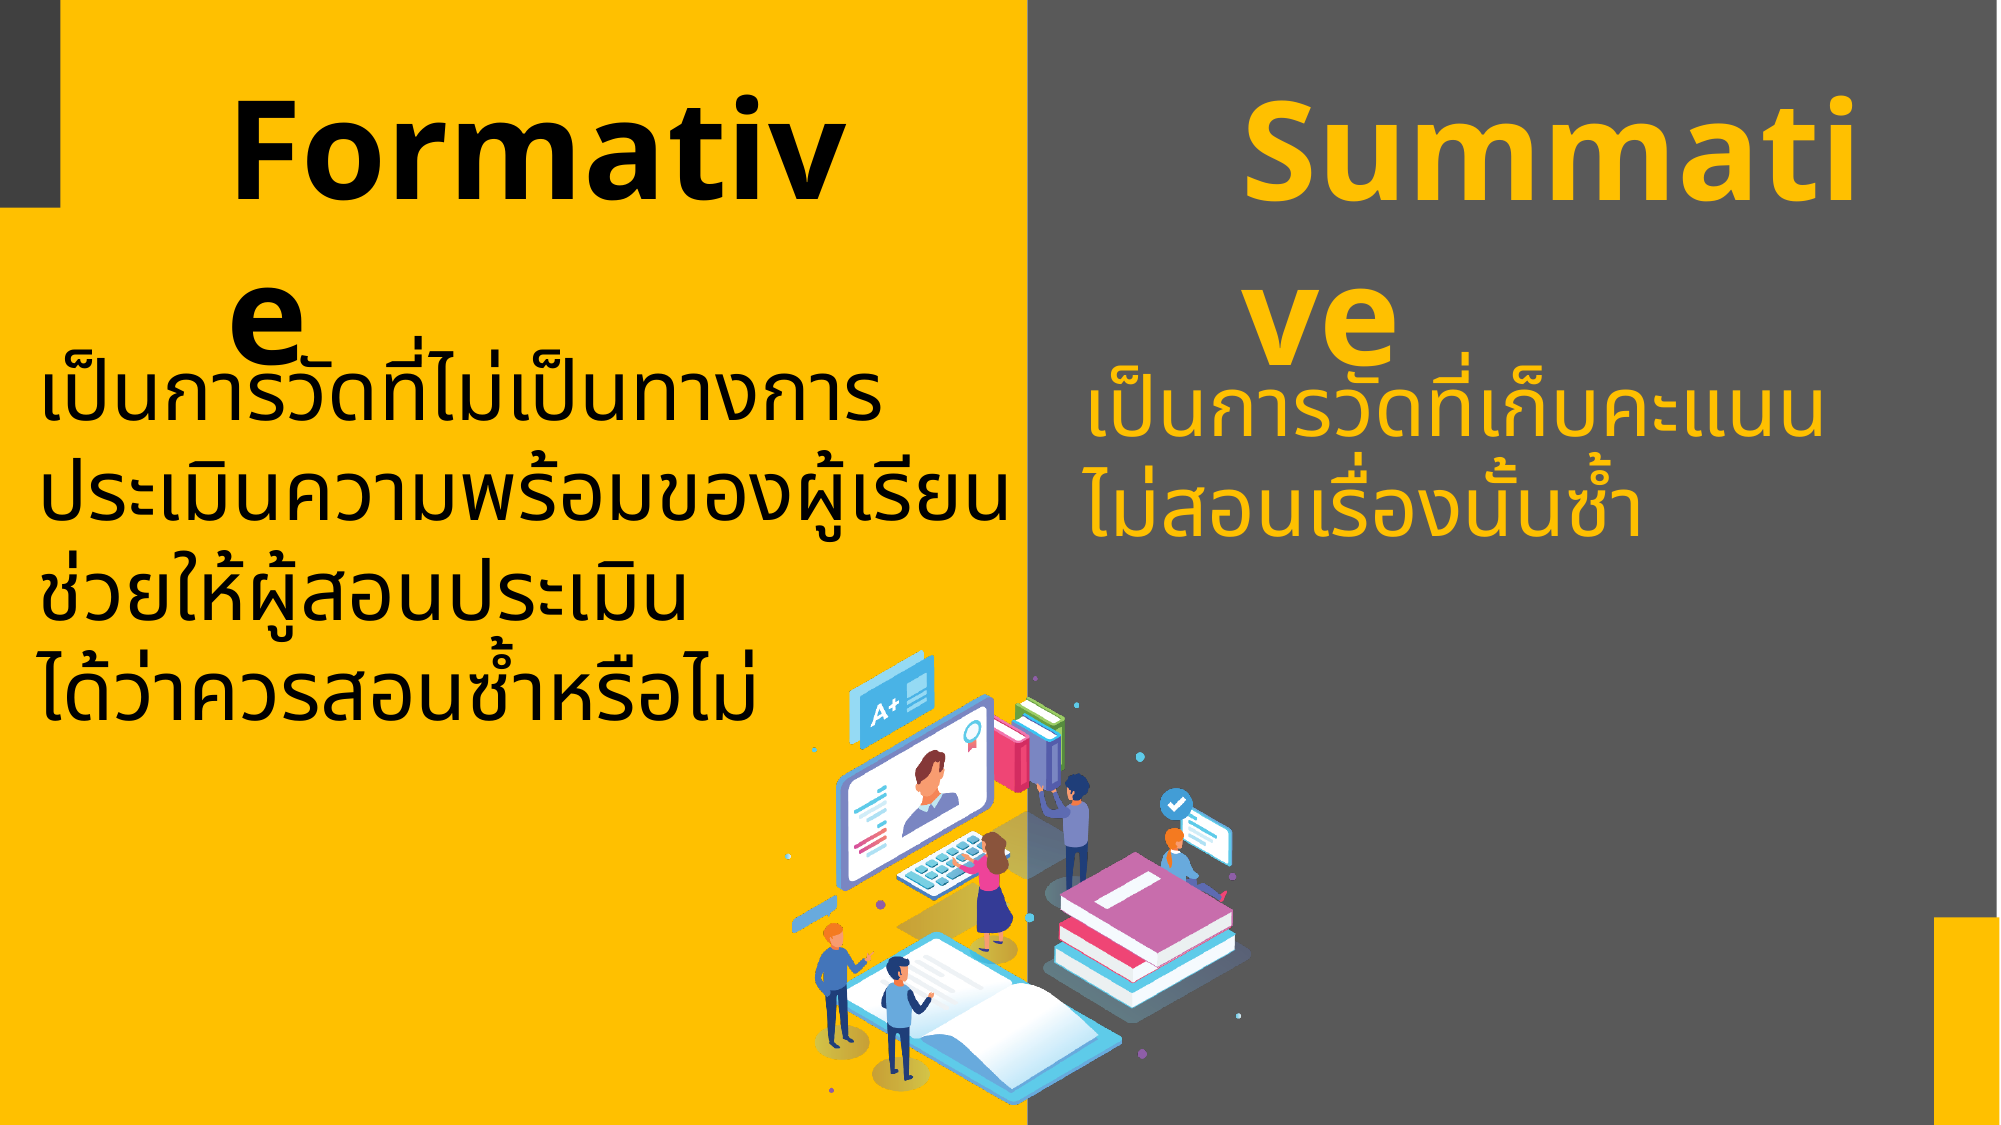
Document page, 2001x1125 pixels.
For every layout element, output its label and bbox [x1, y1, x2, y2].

picture [784, 649, 1252, 1105]
text_box [0, 0, 2000, 1125]
